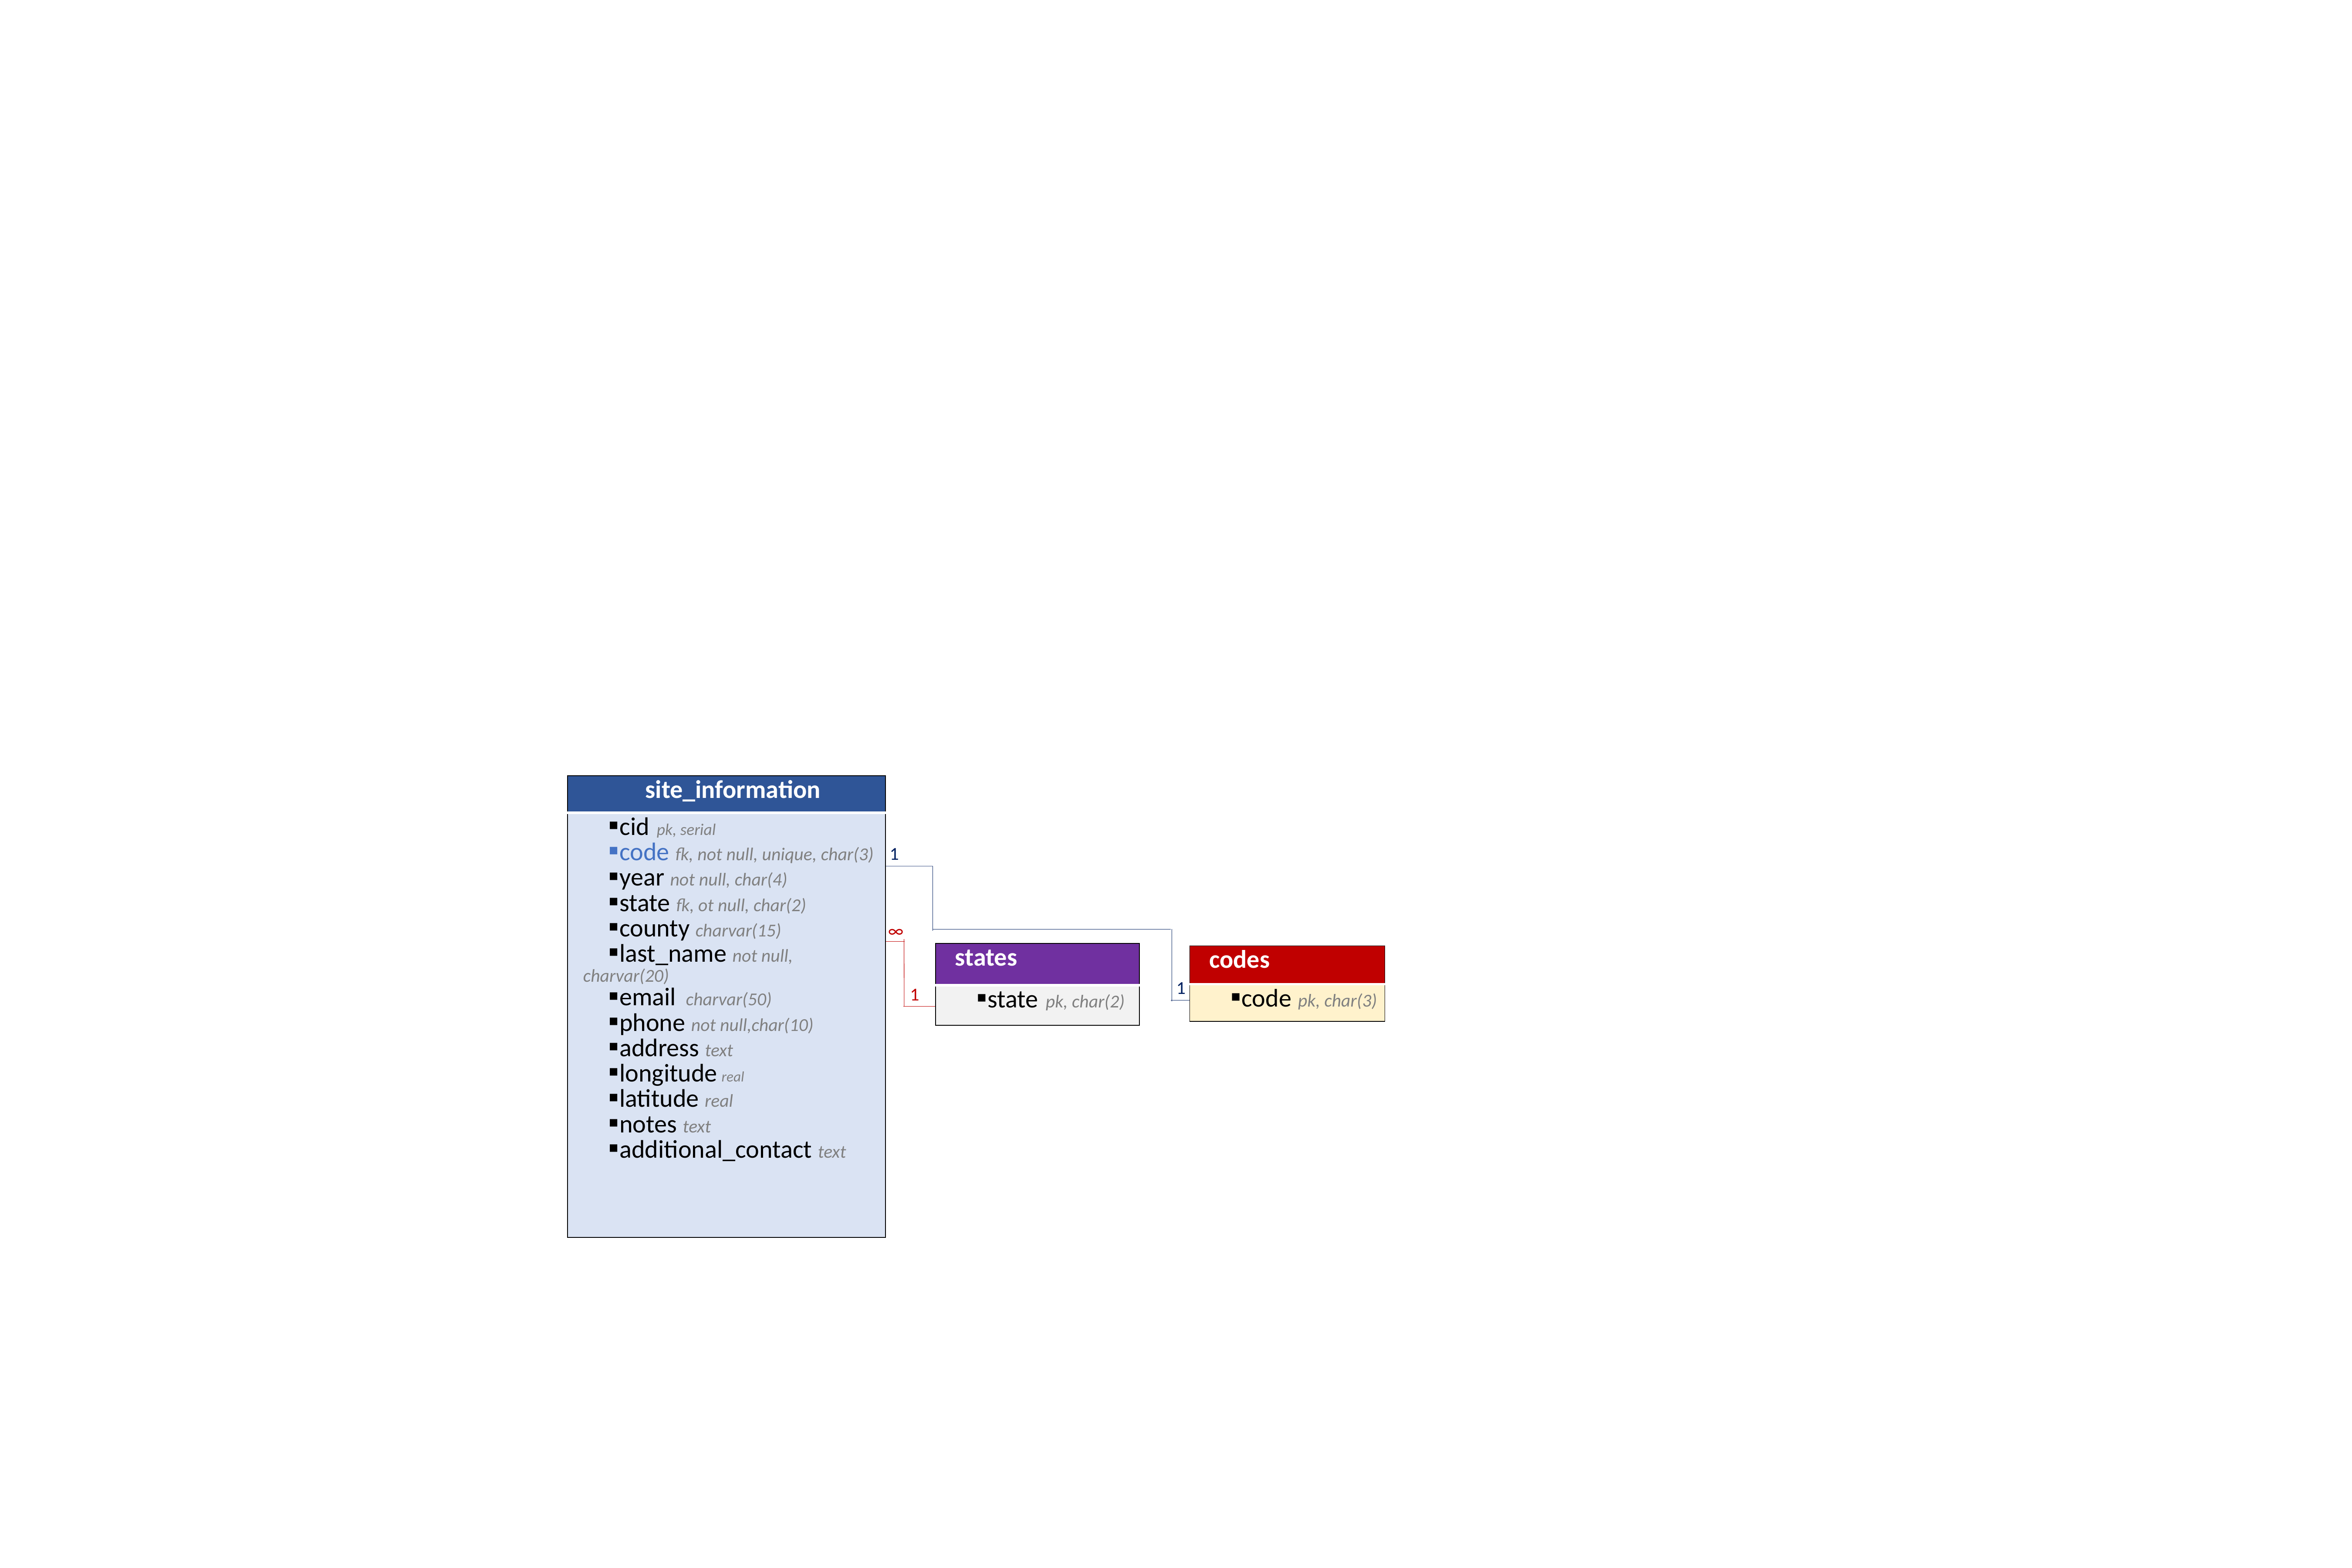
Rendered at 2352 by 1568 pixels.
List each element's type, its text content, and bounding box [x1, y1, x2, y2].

table_cell state pk, char(2) [936, 1001, 1139, 1025]
table_header codes [1198, 946, 1385, 983]
table_header site_information [568, 776, 885, 811]
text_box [933, 866, 1198, 1001]
table_cell code pk, char(3) [1190, 985, 1385, 1021]
text_box 1 [880, 838, 909, 866]
table_cell cid pk, serial code fk, not null, unique, char(3) year not null, char(4) state fk, ot null, char(2) county charvar(15) last_name not null, charvar(20) email charvar(50) phone not null,char(10) address text longitude real latitude real notes text additional_contact text [568, 814, 885, 1237]
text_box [855, 916, 953, 1011]
